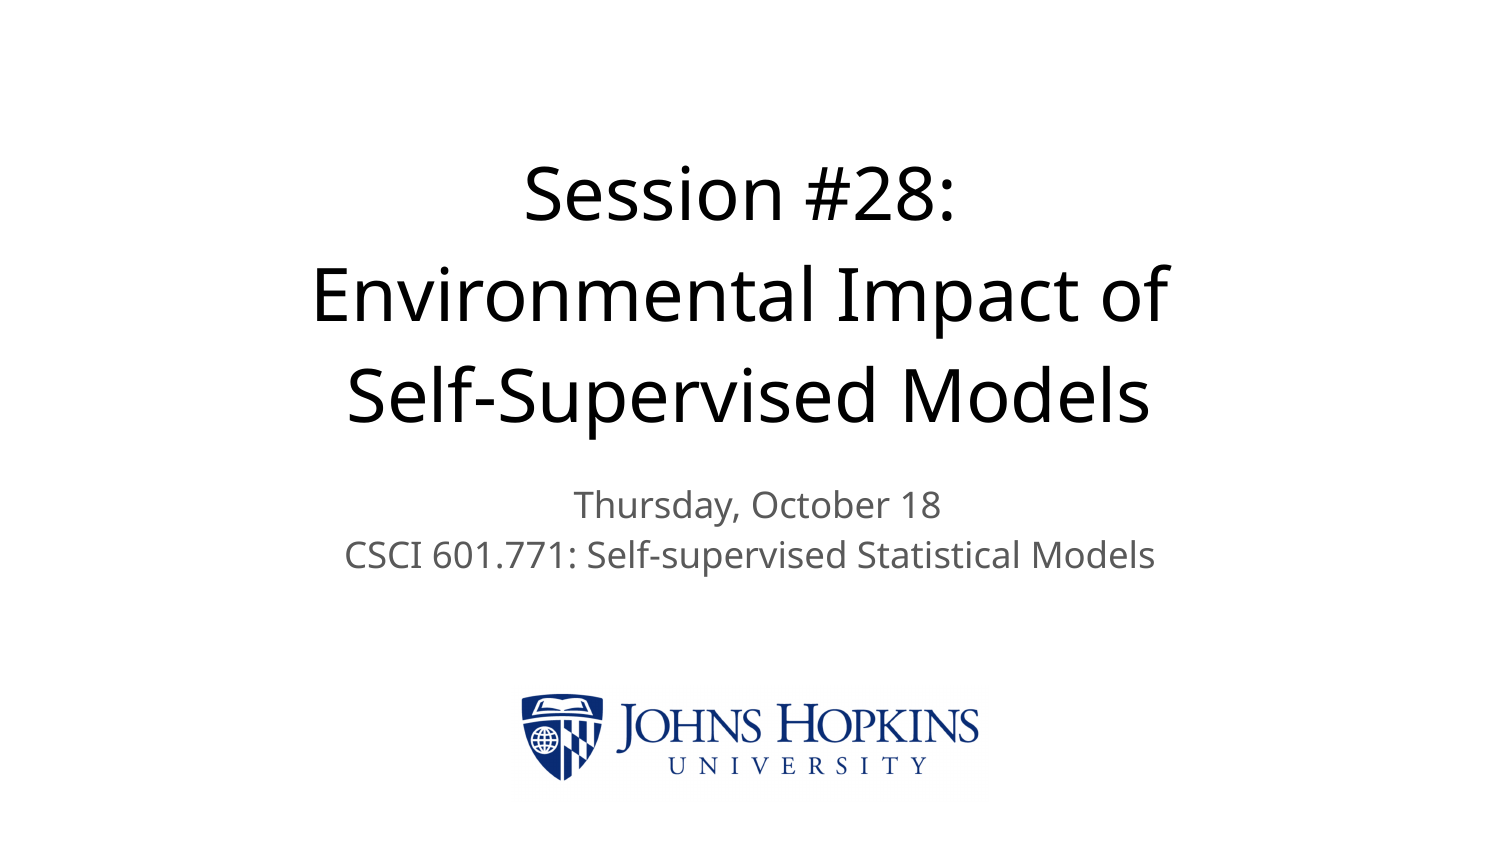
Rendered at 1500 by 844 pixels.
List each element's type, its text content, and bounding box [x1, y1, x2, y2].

picture [511, 685, 989, 802]
title Session #28: Environmental Impact of Self-Supervised Models [51, 122, 1449, 459]
subtitle Thursday, October 18 CSCI 601.771: Self-supervised Statistical Models [51, 464, 1449, 595]
